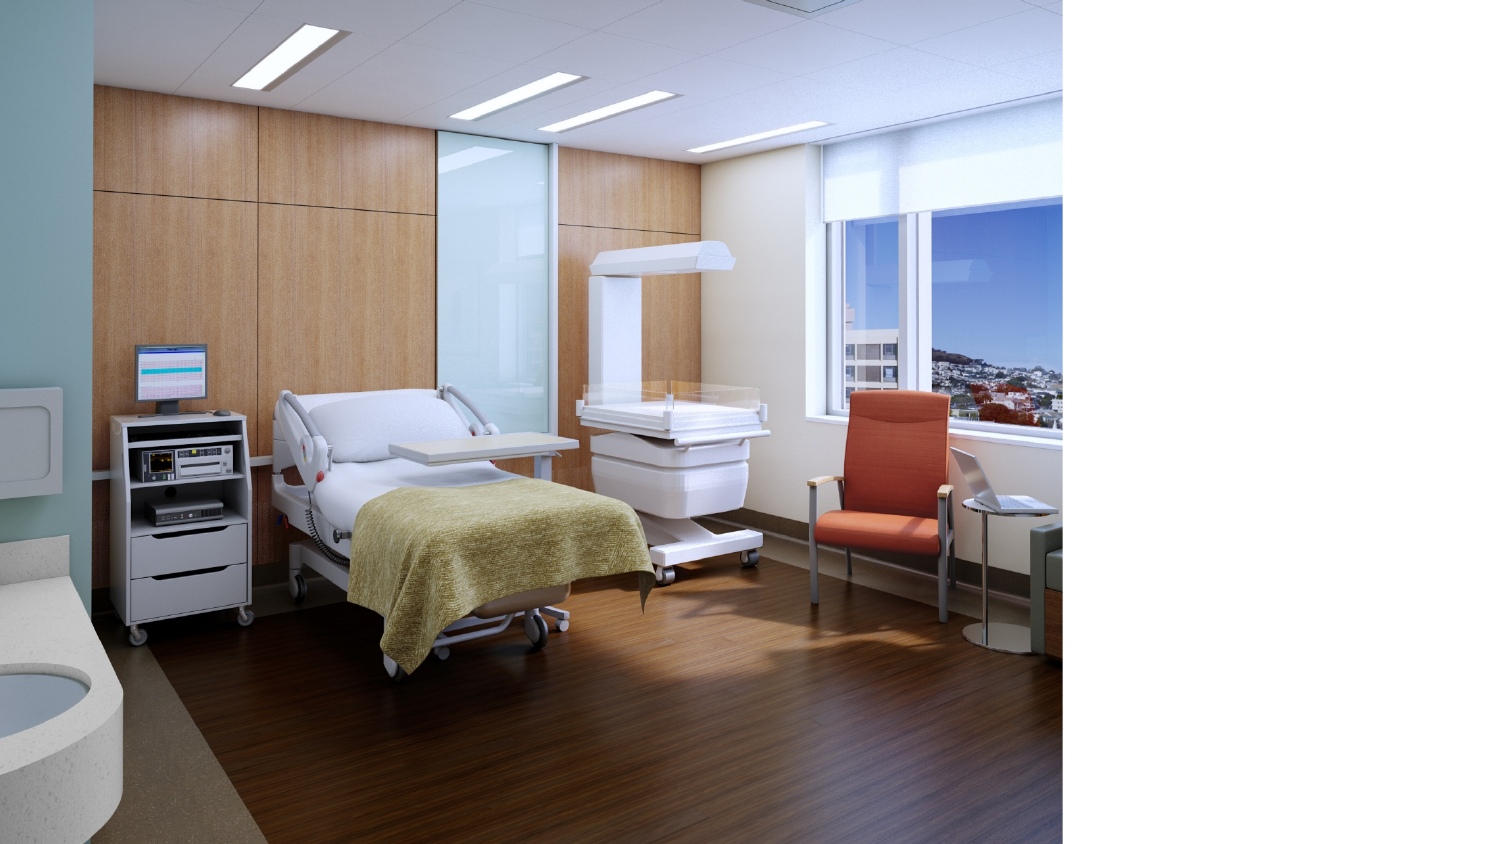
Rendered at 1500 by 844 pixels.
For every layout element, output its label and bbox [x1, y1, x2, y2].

picture [0, 0, 1063, 844]
